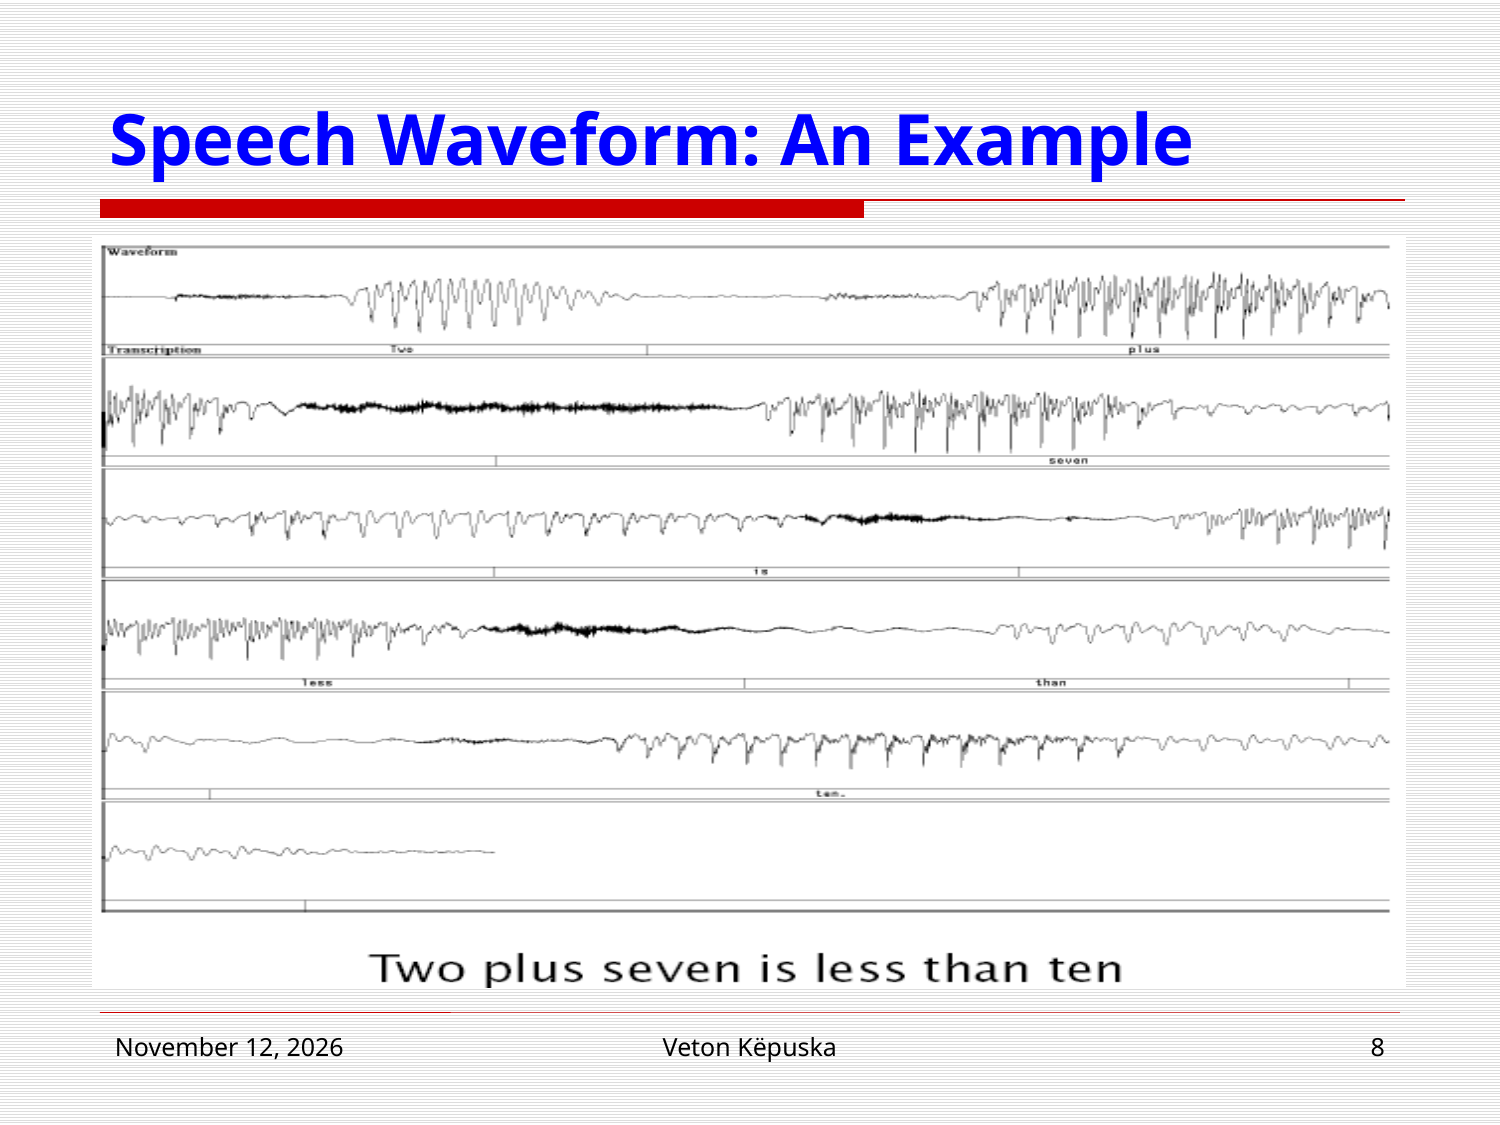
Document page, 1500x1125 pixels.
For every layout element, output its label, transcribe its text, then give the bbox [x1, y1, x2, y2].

title Speech Waveform: An Example [93, 49, 1407, 188]
slide_number 8 [1074, 1024, 1401, 1103]
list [92, 237, 1406, 988]
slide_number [99, 1024, 426, 1103]
footer Veton Këpuska [512, 1024, 988, 1103]
